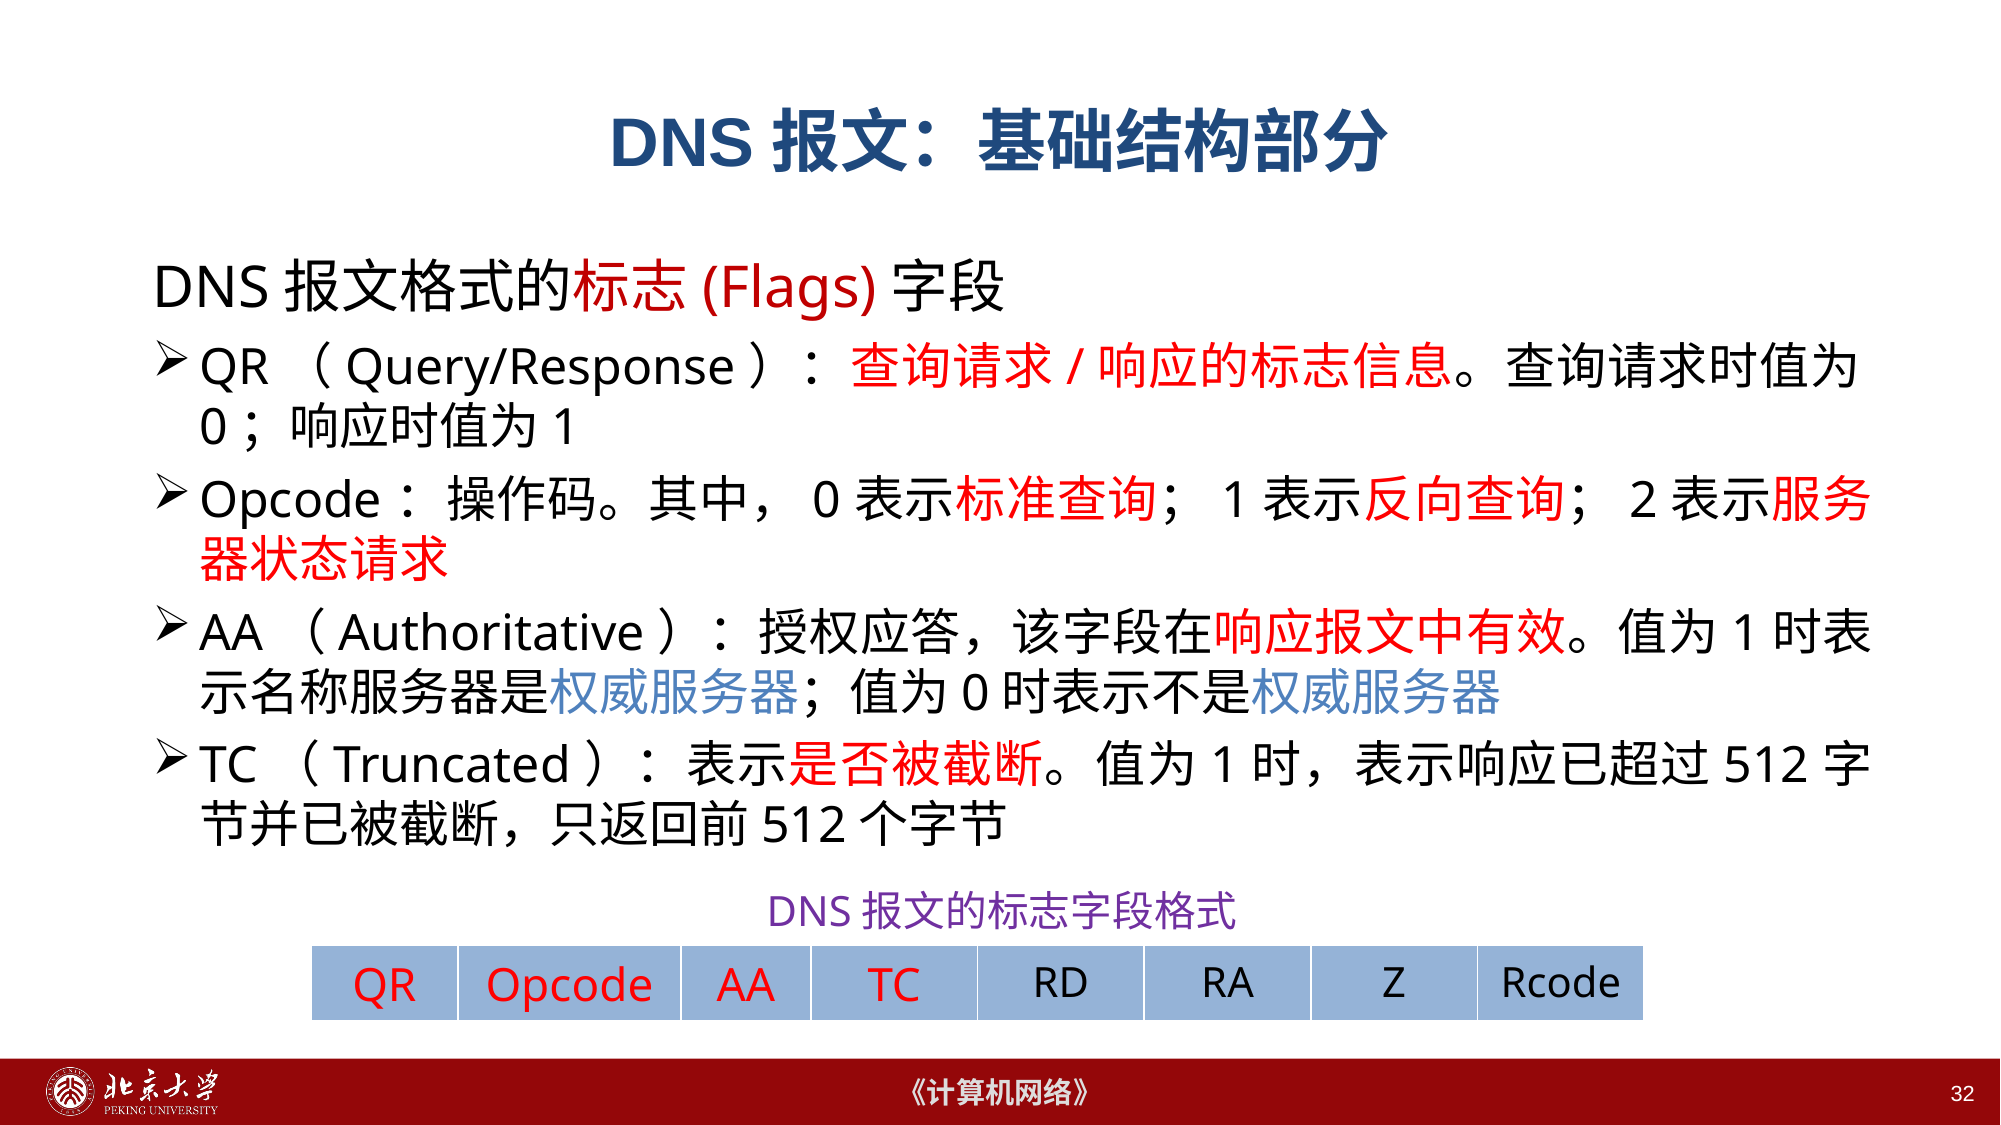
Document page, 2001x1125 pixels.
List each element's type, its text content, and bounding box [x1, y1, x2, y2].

table_header Rcode [1478, 946, 1643, 1020]
table_header TC [812, 946, 977, 1020]
text_box QR（Query/Response）：查询请求/响应的标志信息。查询请求时值为0；响应时值为1 Opcode：操作码。其中，0表示标准查询；1表示反向查询；2表示服务器状态请求 AA（Authoritative）：授权应答，该字段在响应报文中有效。值为1时表示名称服务器是权威服务器；值为0时表示不是权威服务器 TC（Truncated）：表示是否被截断。值为1时，表示响应已超过512字节并已被截断，只返回前512个字节 [137, 327, 1888, 1042]
picture [46, 1067, 218, 1116]
table_header Z [1312, 946, 1477, 1020]
table_header AA [682, 946, 810, 1020]
table_header RD [978, 946, 1143, 1020]
table_header Opcode [459, 946, 680, 1020]
text_box DNS报文的标志字段格式 [751, 877, 1253, 942]
title DNS报文：基础结构部分 [99, 45, 1900, 233]
table_header RA [1145, 946, 1310, 1020]
table_header QR [312, 946, 457, 1020]
text_box DNS报文格式的标志(Flags)字段 [137, 221, 1519, 328]
slide_number 32 [1522, 1072, 1990, 1125]
